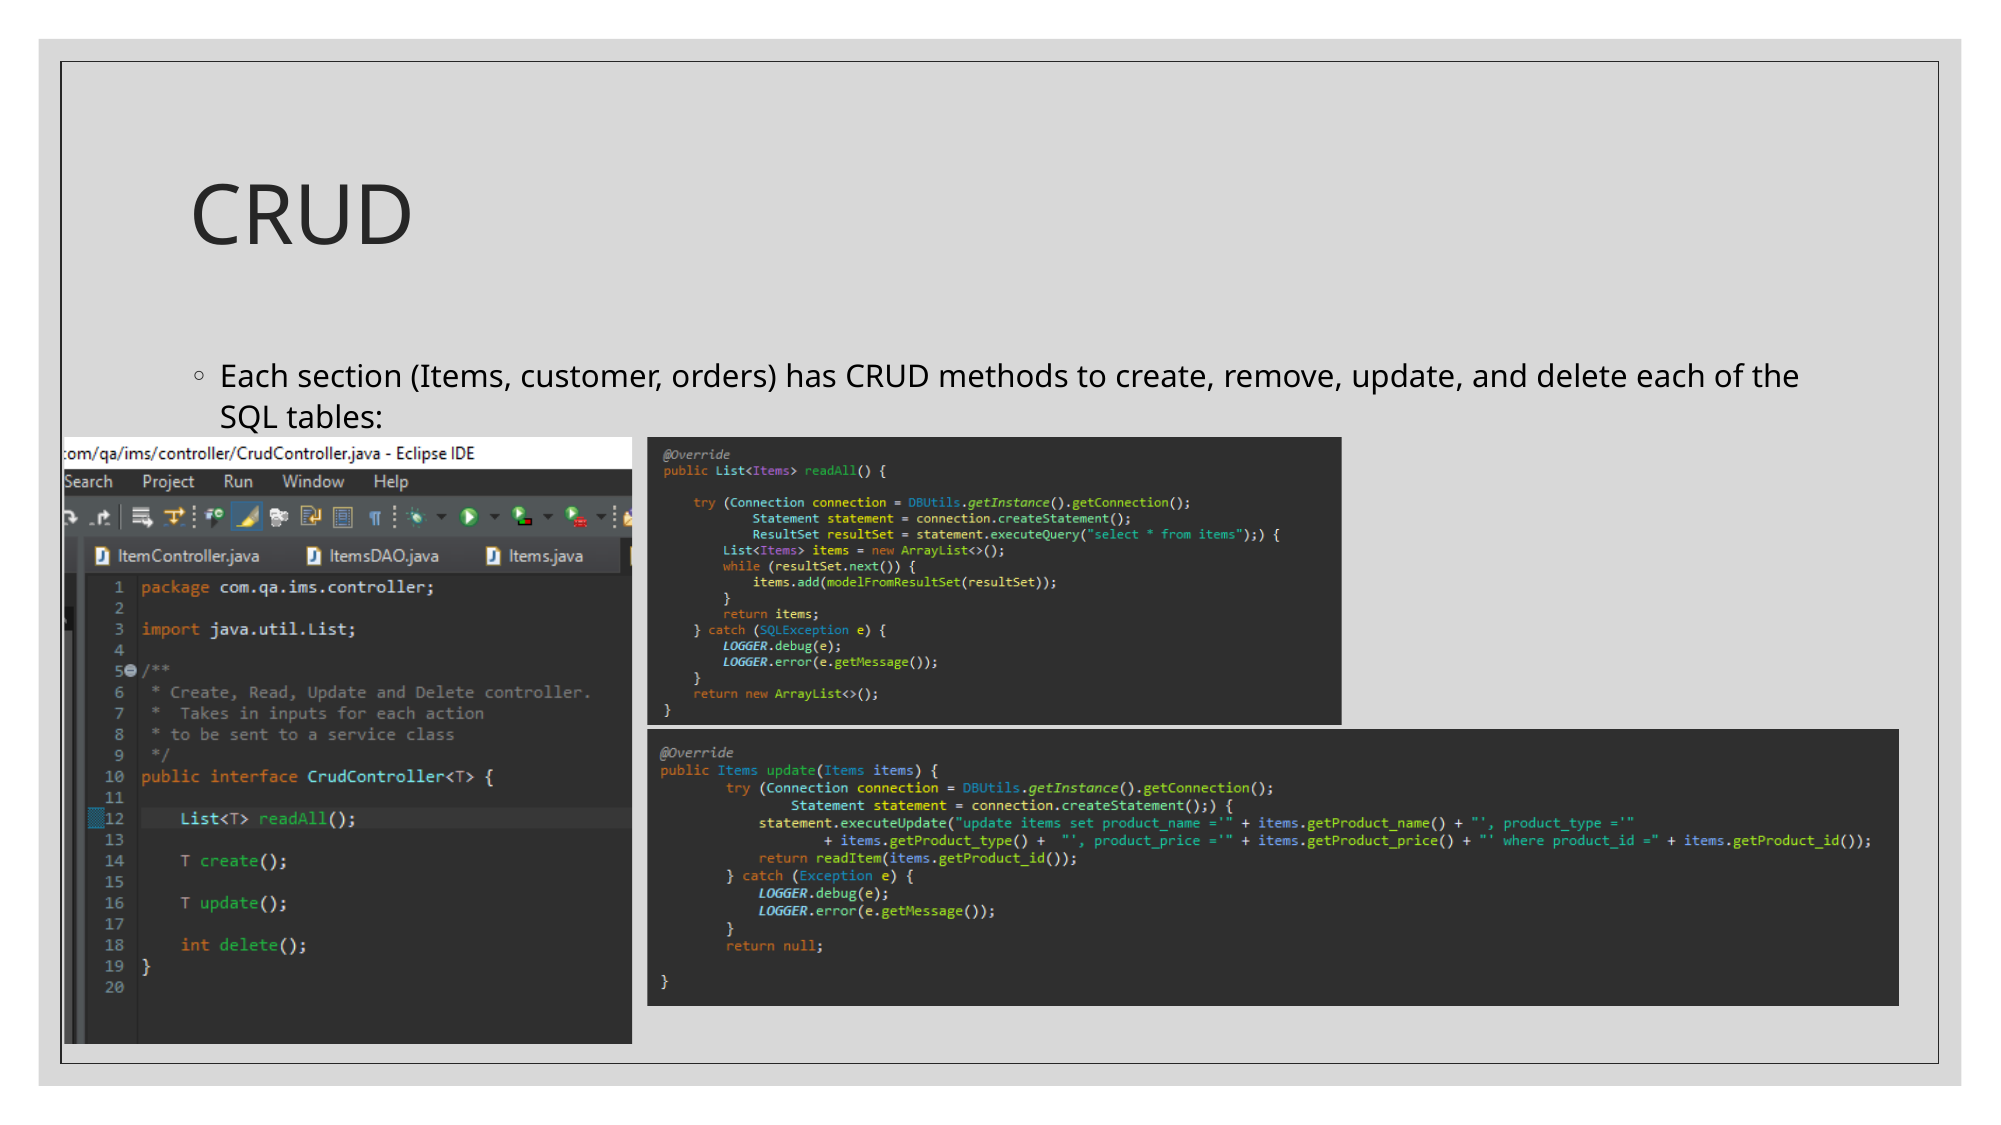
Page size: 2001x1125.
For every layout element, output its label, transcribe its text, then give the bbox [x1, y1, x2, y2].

picture [647, 437, 1342, 725]
title CRUD [174, 105, 1825, 331]
list Each section (Items, customer, orders) has CRUD methods to create, remove, update, and delete each of the SQL tables: [174, 345, 1825, 461]
picture [64, 437, 633, 1044]
picture [647, 729, 1899, 1006]
